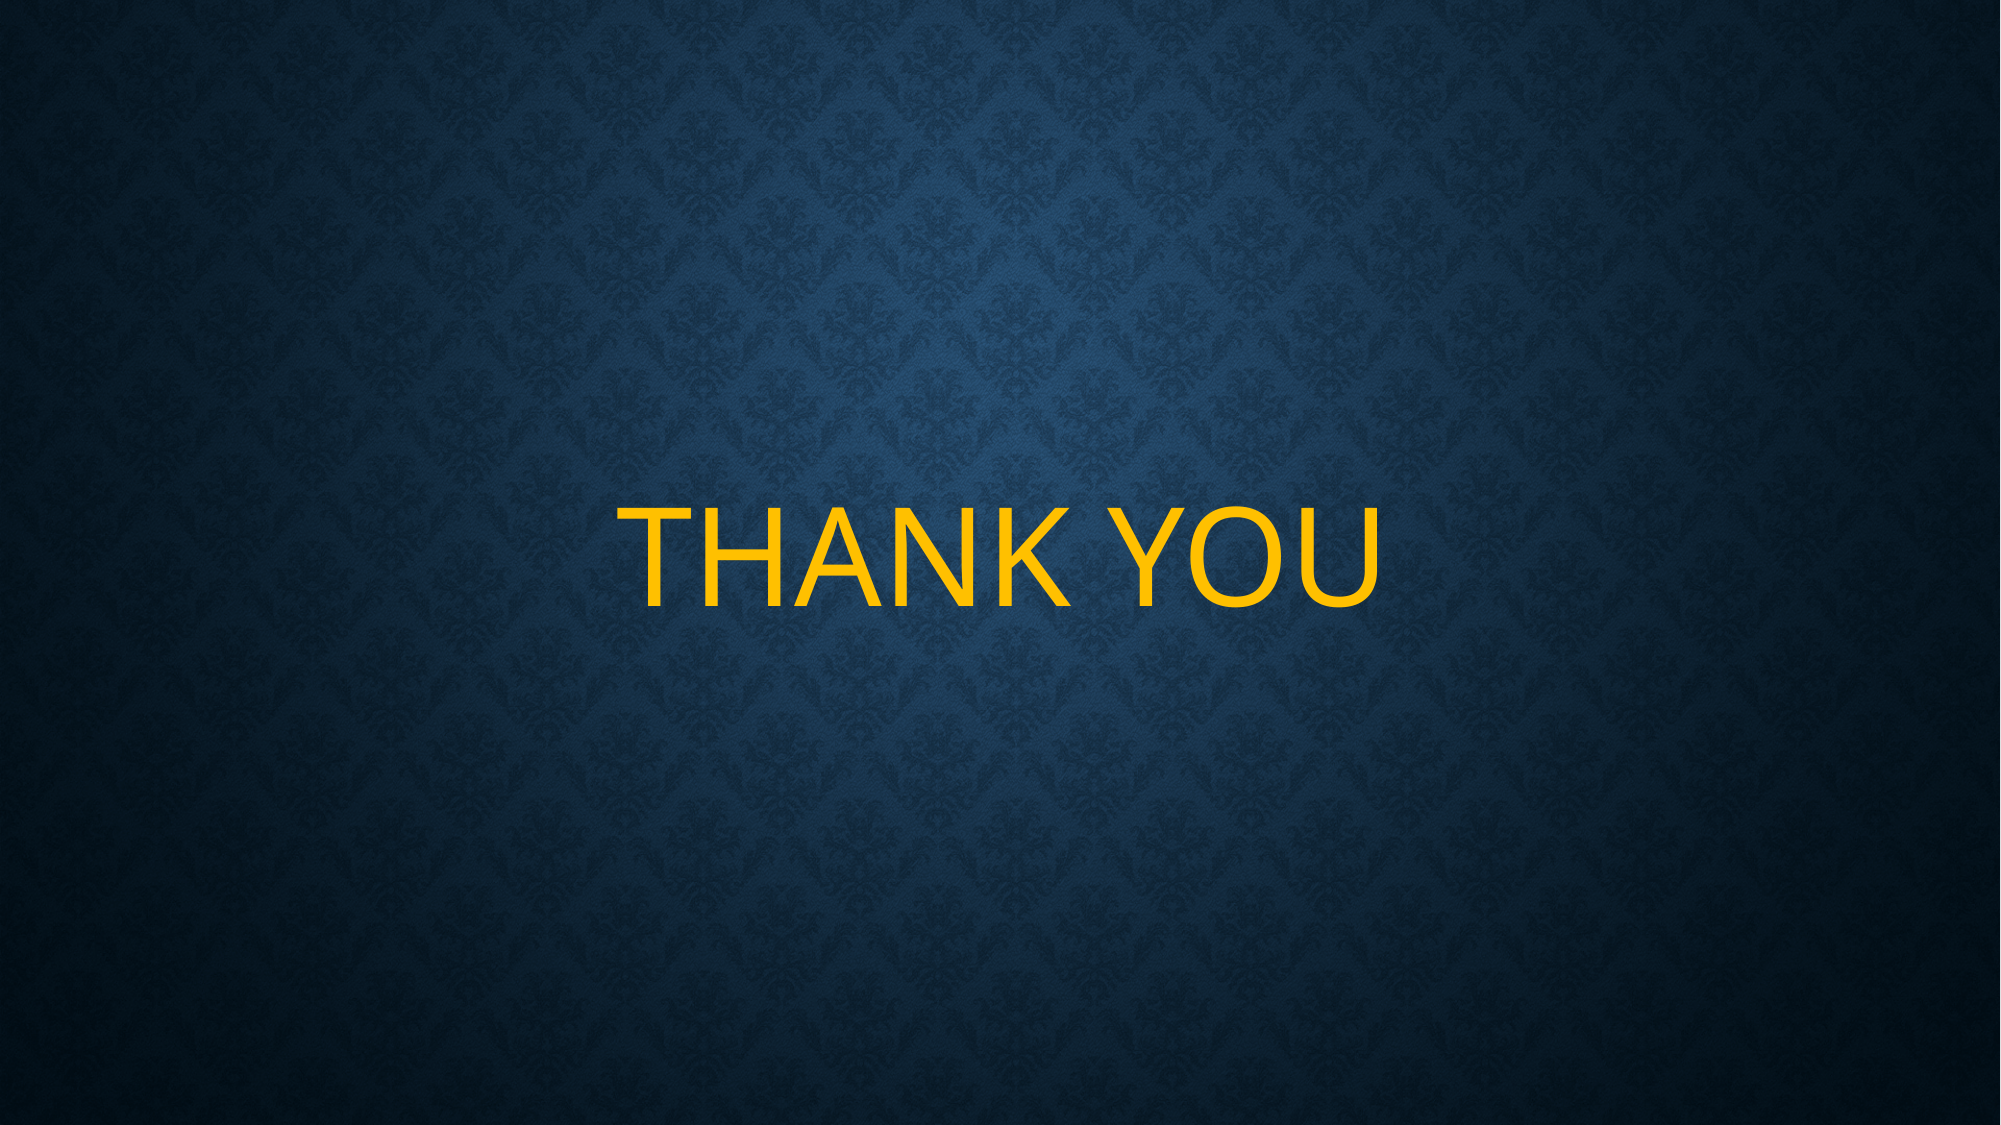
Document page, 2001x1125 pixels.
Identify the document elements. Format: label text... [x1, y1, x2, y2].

list THANK YOU [154, 428, 1853, 1035]
